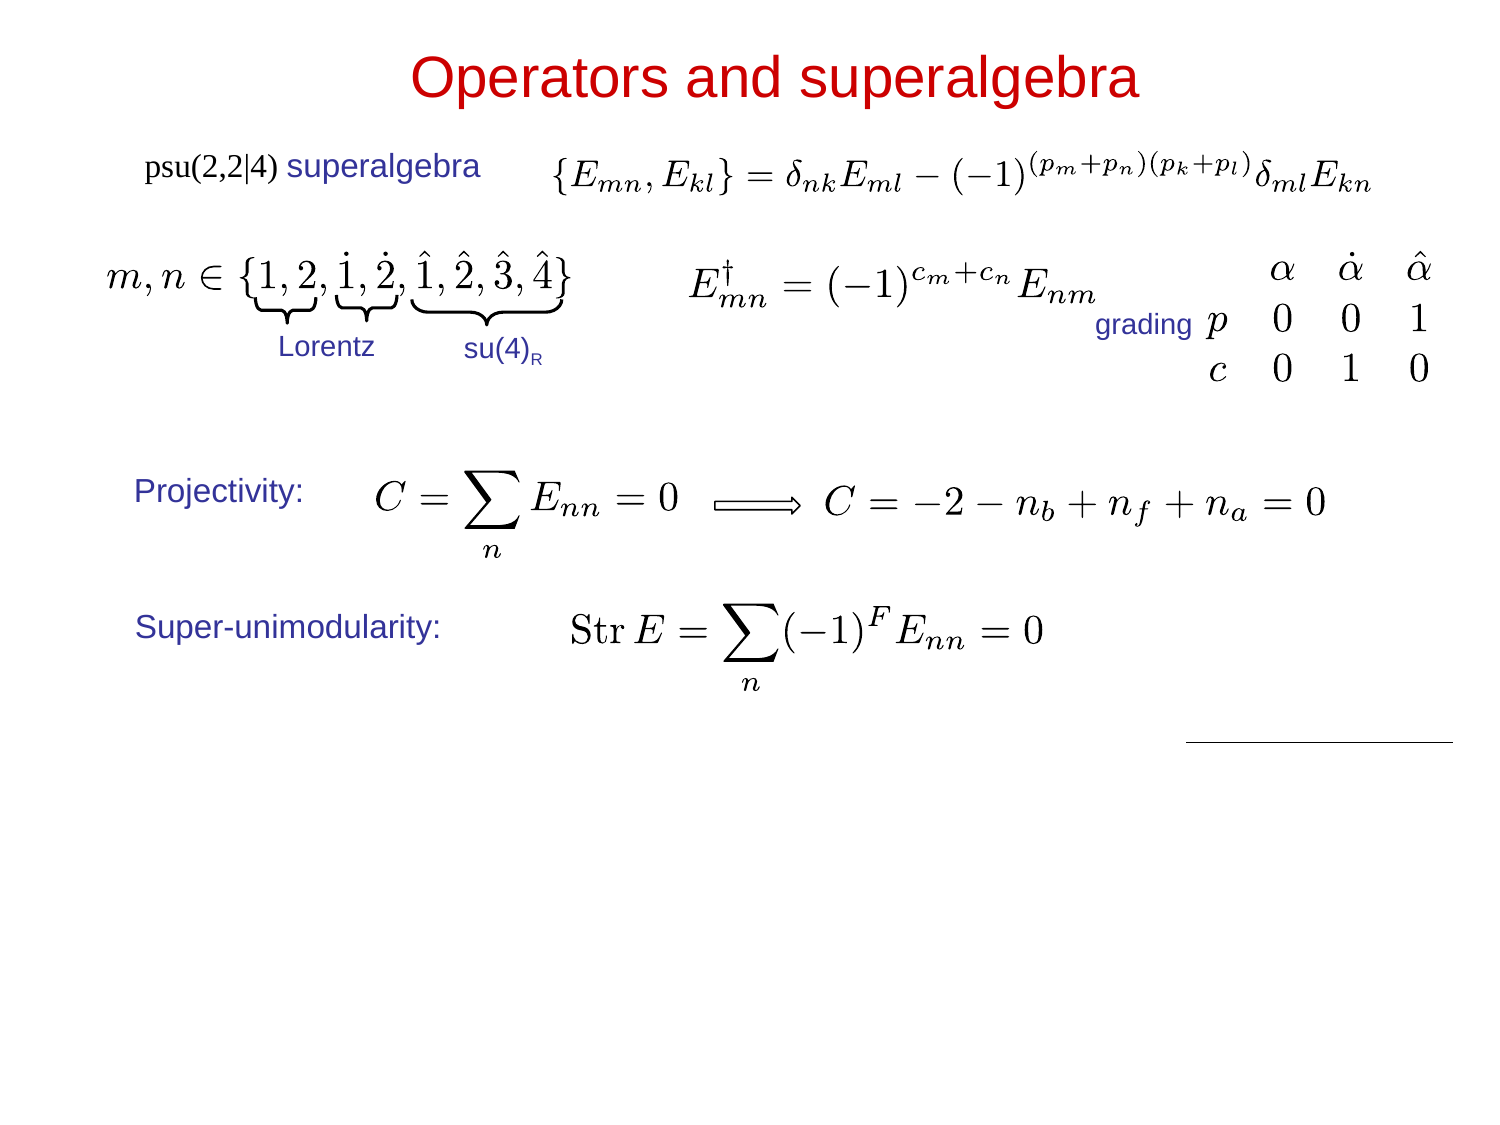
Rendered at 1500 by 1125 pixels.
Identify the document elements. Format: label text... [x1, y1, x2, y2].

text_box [685, 256, 1096, 309]
text_box [257, 308, 314, 324]
text_box su(4)R [449, 321, 558, 376]
text_box [416, 308, 558, 321]
text_box [714, 496, 801, 515]
text_box psu(2,2|4) superalgebra [127, 136, 498, 193]
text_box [822, 482, 1325, 527]
text_box grading [1080, 298, 1179, 348]
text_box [372, 467, 678, 559]
text_box Super-unimodularity: [119, 597, 457, 653]
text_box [550, 147, 1371, 197]
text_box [103, 247, 574, 301]
title Operators and superalgebra [84, 15, 1467, 134]
text_box Lorentz [263, 320, 391, 370]
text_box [568, 600, 1043, 692]
text_box Projectivity: [118, 462, 320, 517]
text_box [1184, 243, 1453, 396]
text_box [361, 308, 373, 320]
